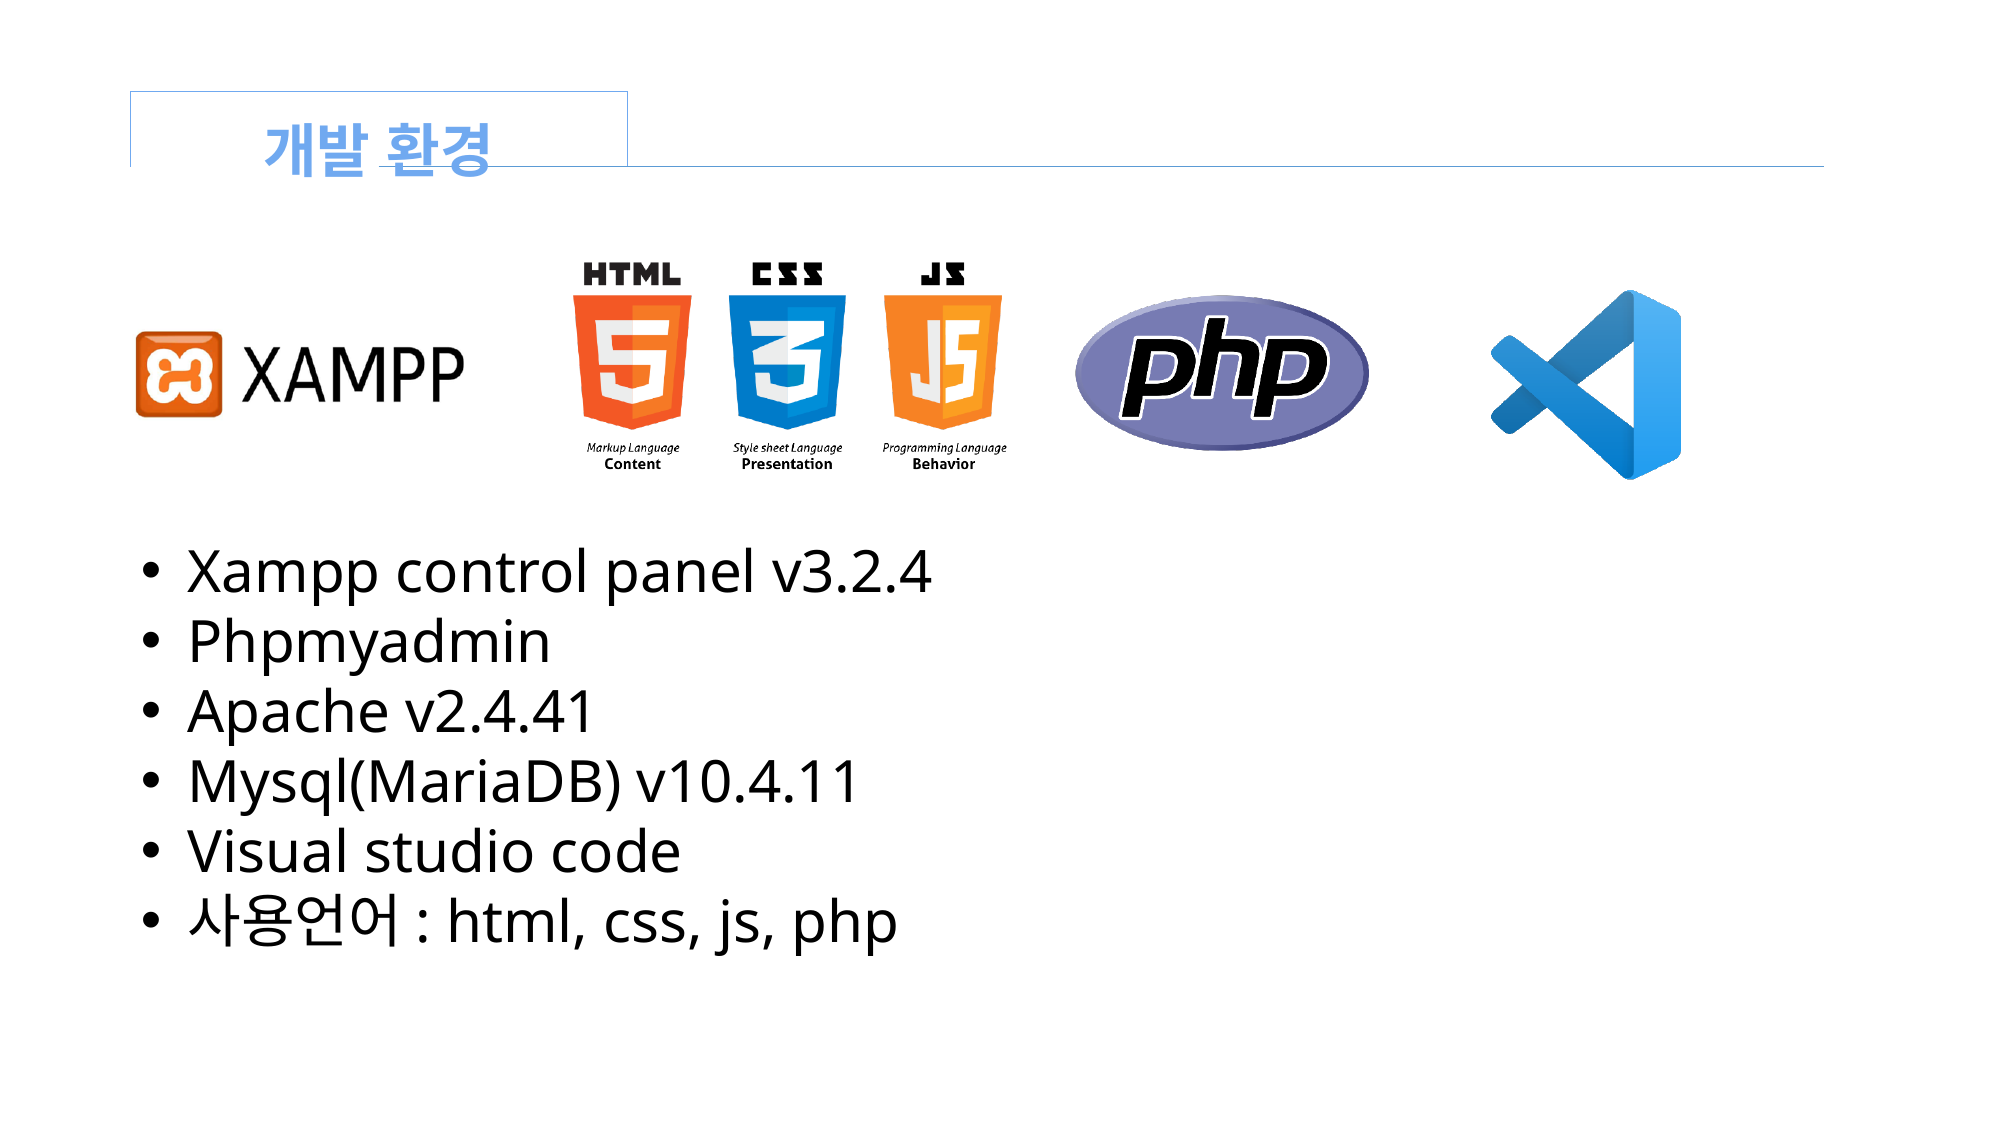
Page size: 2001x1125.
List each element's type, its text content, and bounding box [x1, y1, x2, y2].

picture [573, 262, 1013, 482]
picture [1071, 291, 1373, 455]
text_box 개발 환경 [248, 106, 509, 192]
text_box [130, 91, 628, 167]
text_box Xampp control panel v3.2.4 Phpmyadmin Apache v2.4.41 Mysql(MariaDB) v10.4.11 Visual studio code 사용언어: html, css, js, php [126, 527, 948, 962]
picture [130, 289, 469, 455]
picture [1491, 289, 1681, 480]
